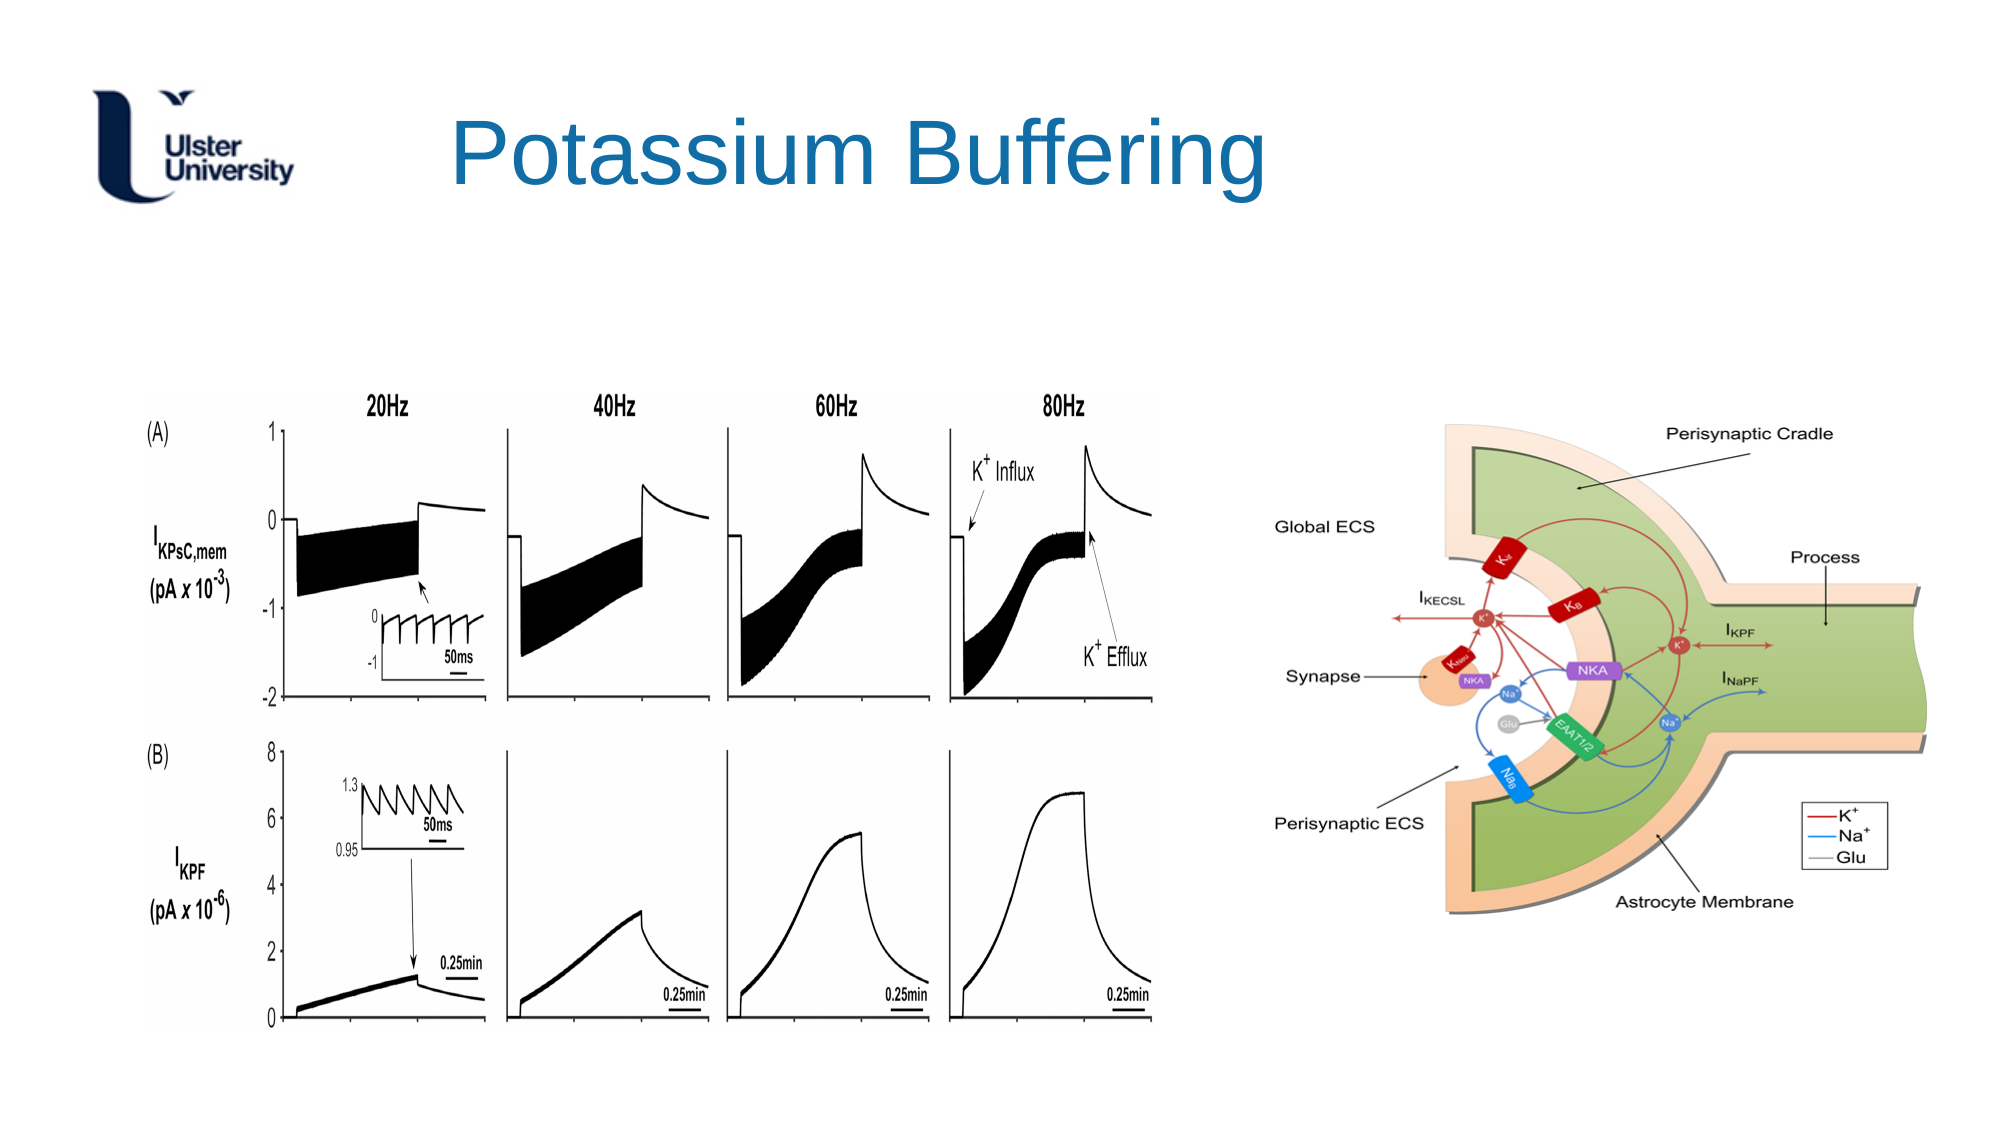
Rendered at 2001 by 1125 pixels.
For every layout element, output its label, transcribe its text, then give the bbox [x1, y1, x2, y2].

picture [1275, 424, 1927, 915]
picture [92, 60, 327, 237]
text_box Potassium Buffering [435, 85, 1633, 211]
picture [146, 391, 1154, 1030]
